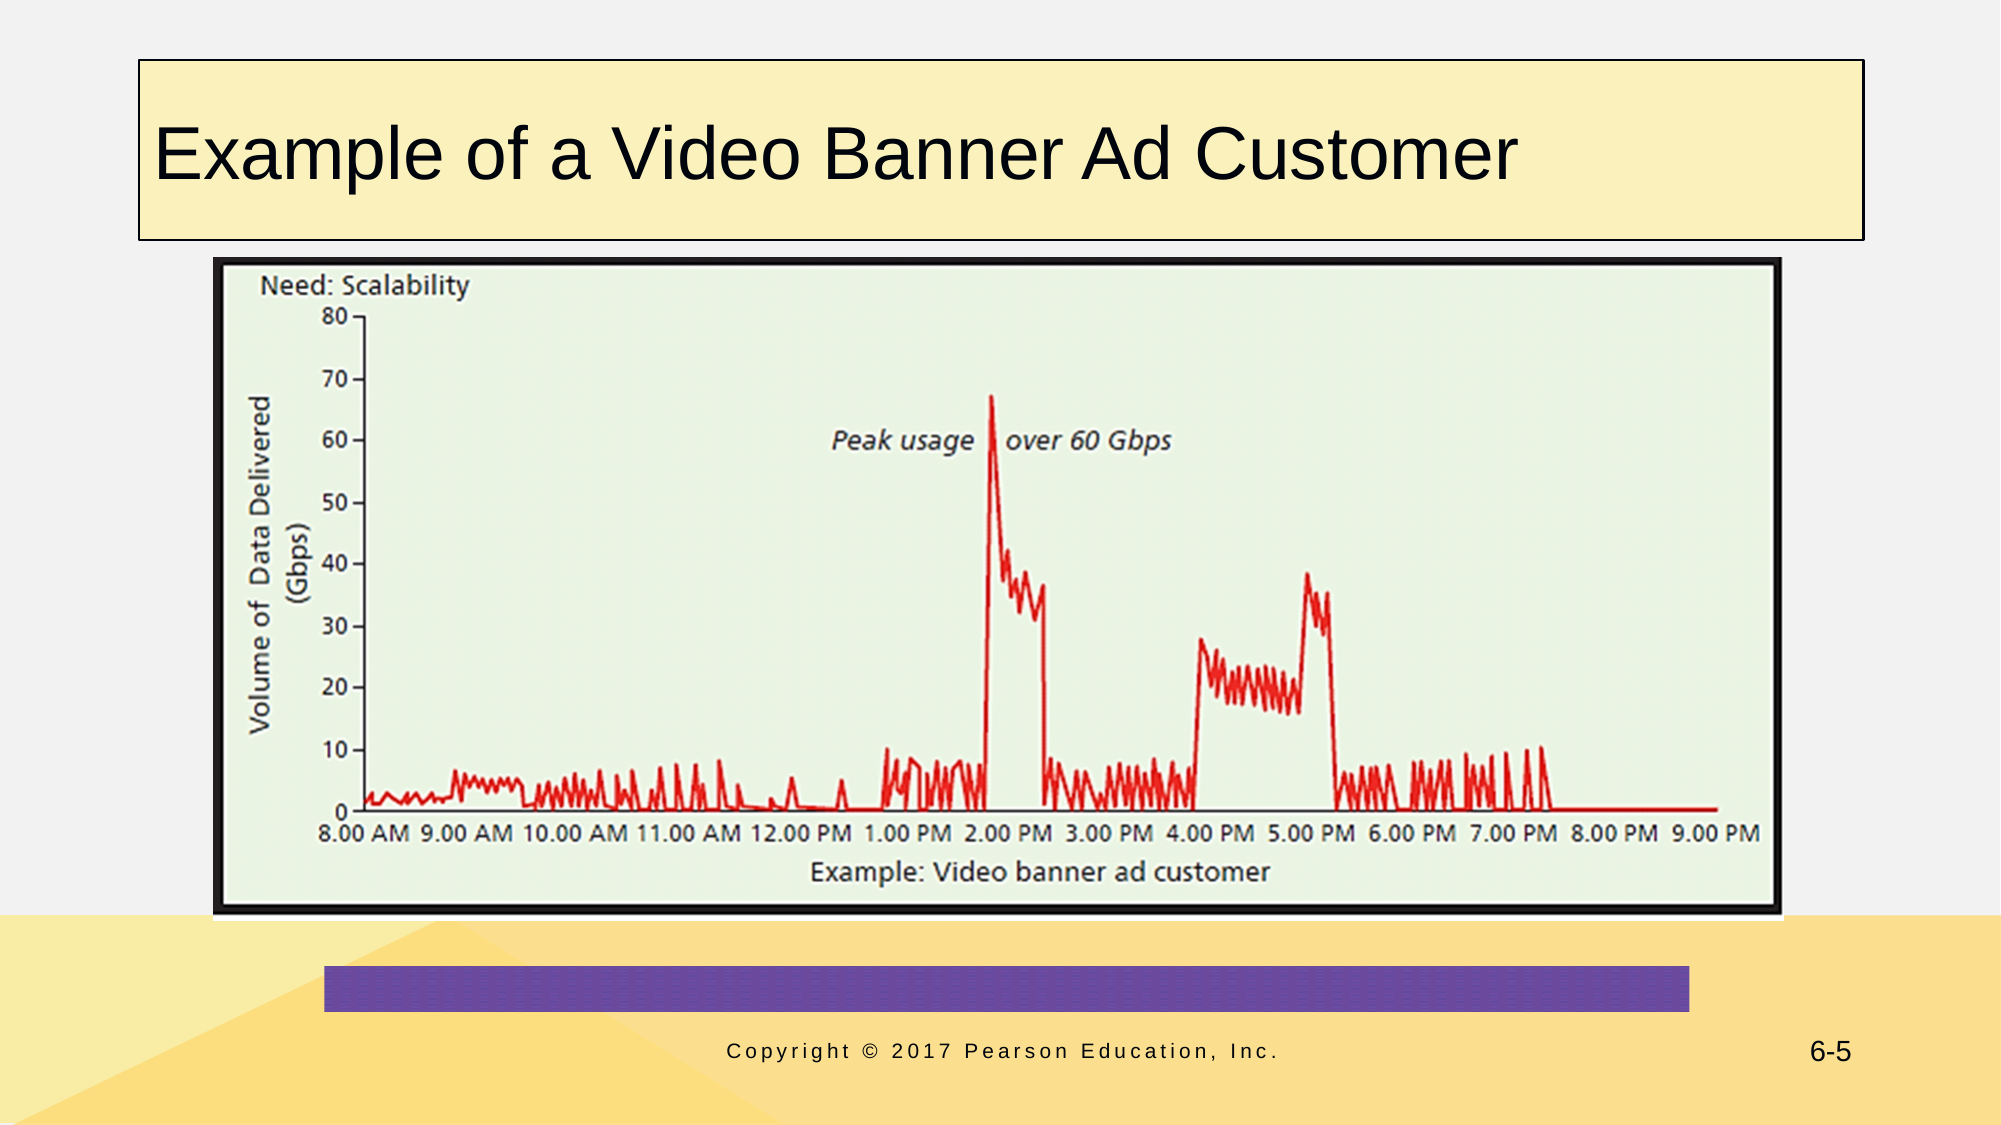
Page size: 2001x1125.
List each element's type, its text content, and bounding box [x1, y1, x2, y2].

picture [213, 256, 1784, 921]
title Example of a Video Banner Ad Customer [138, 59, 1865, 241]
footer Copyright © 2017 Pearson Education, Inc. [326, 1025, 1677, 1075]
